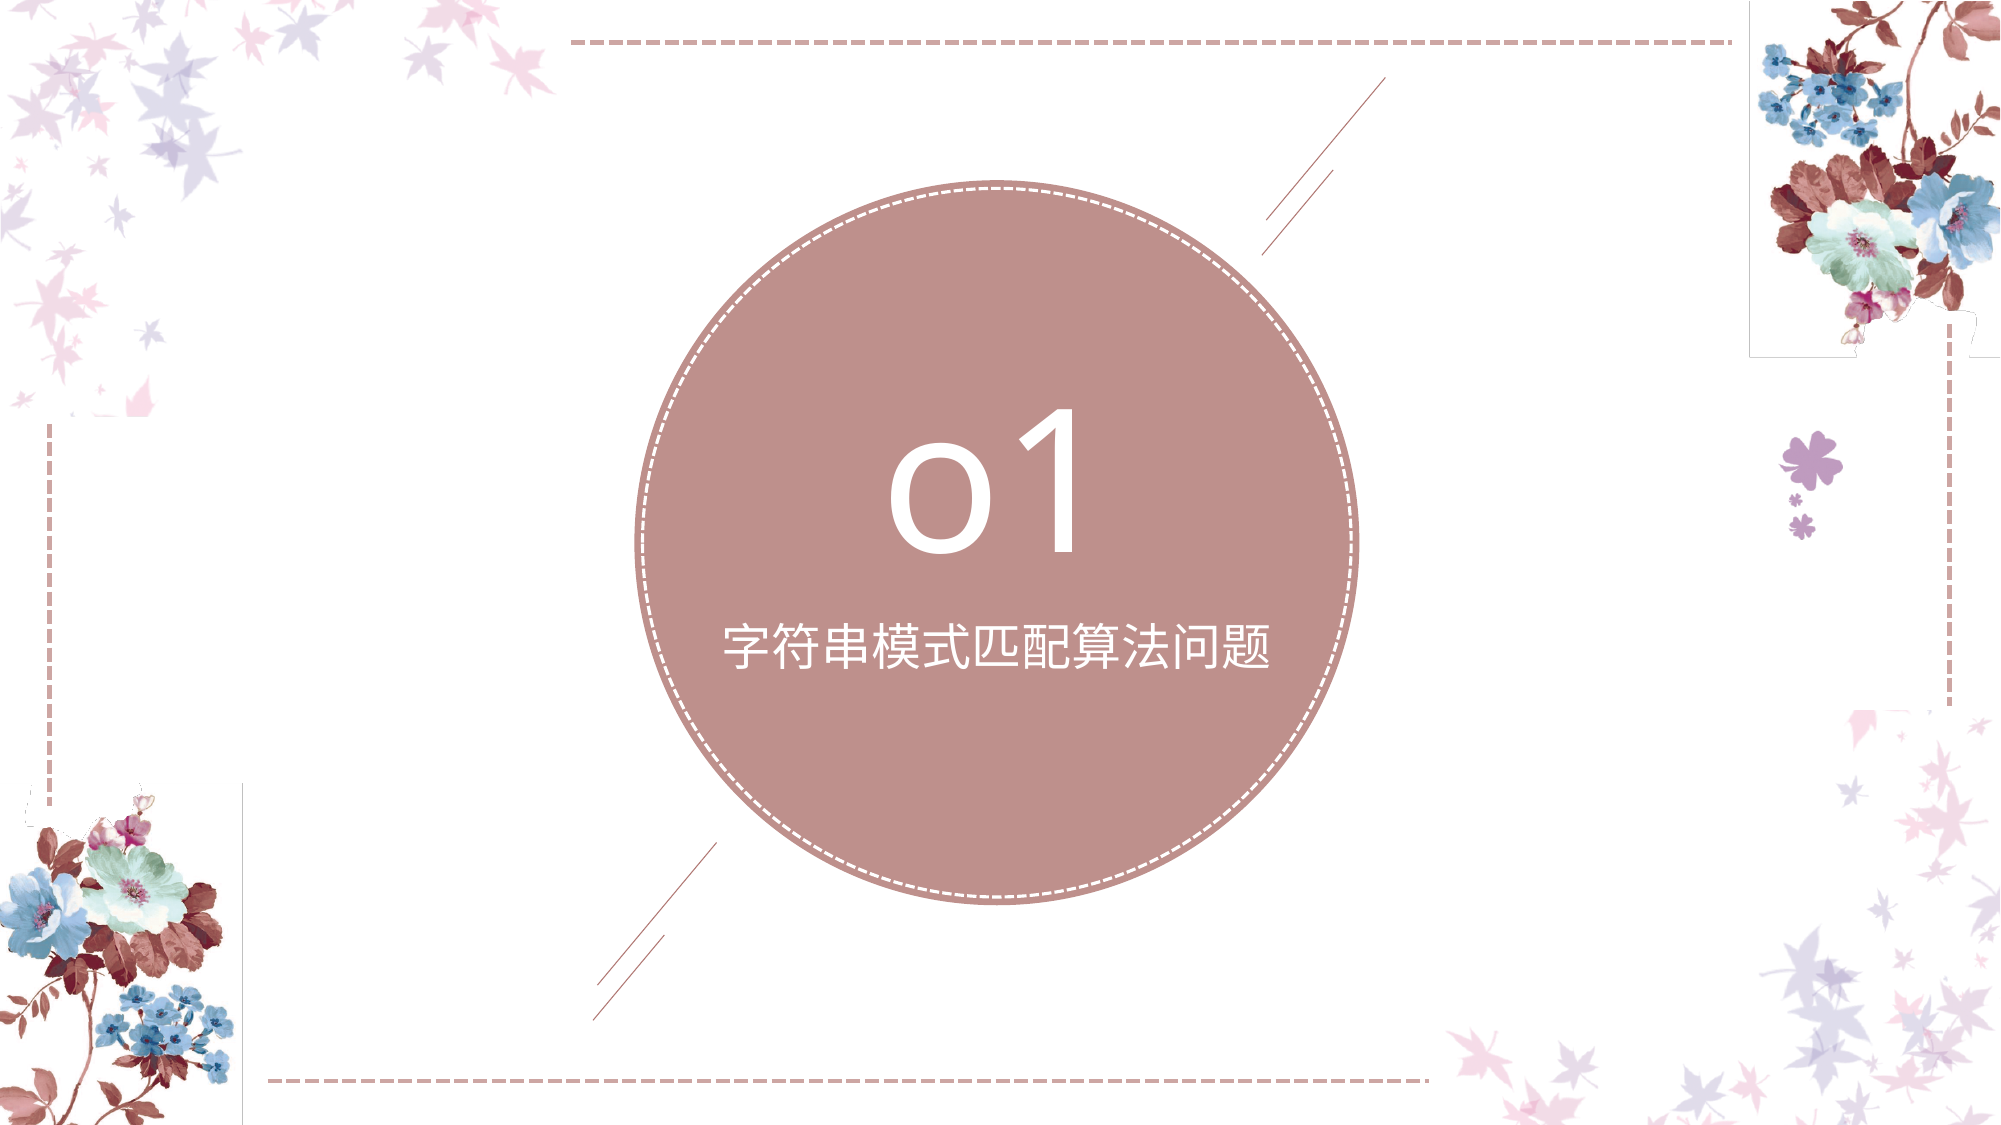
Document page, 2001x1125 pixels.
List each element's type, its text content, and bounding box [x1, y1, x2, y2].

picture [0, 760, 258, 1125]
picture [1732, 396, 1875, 565]
text_box o1 [849, 345, 1148, 578]
text_box [641, 187, 1353, 899]
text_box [1266, 77, 1386, 221]
text_box 字符串模式匹配算法问题 [706, 578, 1287, 683]
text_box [1261, 169, 1334, 256]
picture [2, 0, 572, 513]
picture [1428, 612, 2000, 1125]
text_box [597, 842, 717, 986]
text_box [633, 179, 1361, 907]
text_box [593, 934, 665, 1021]
picture [1732, 0, 2000, 380]
